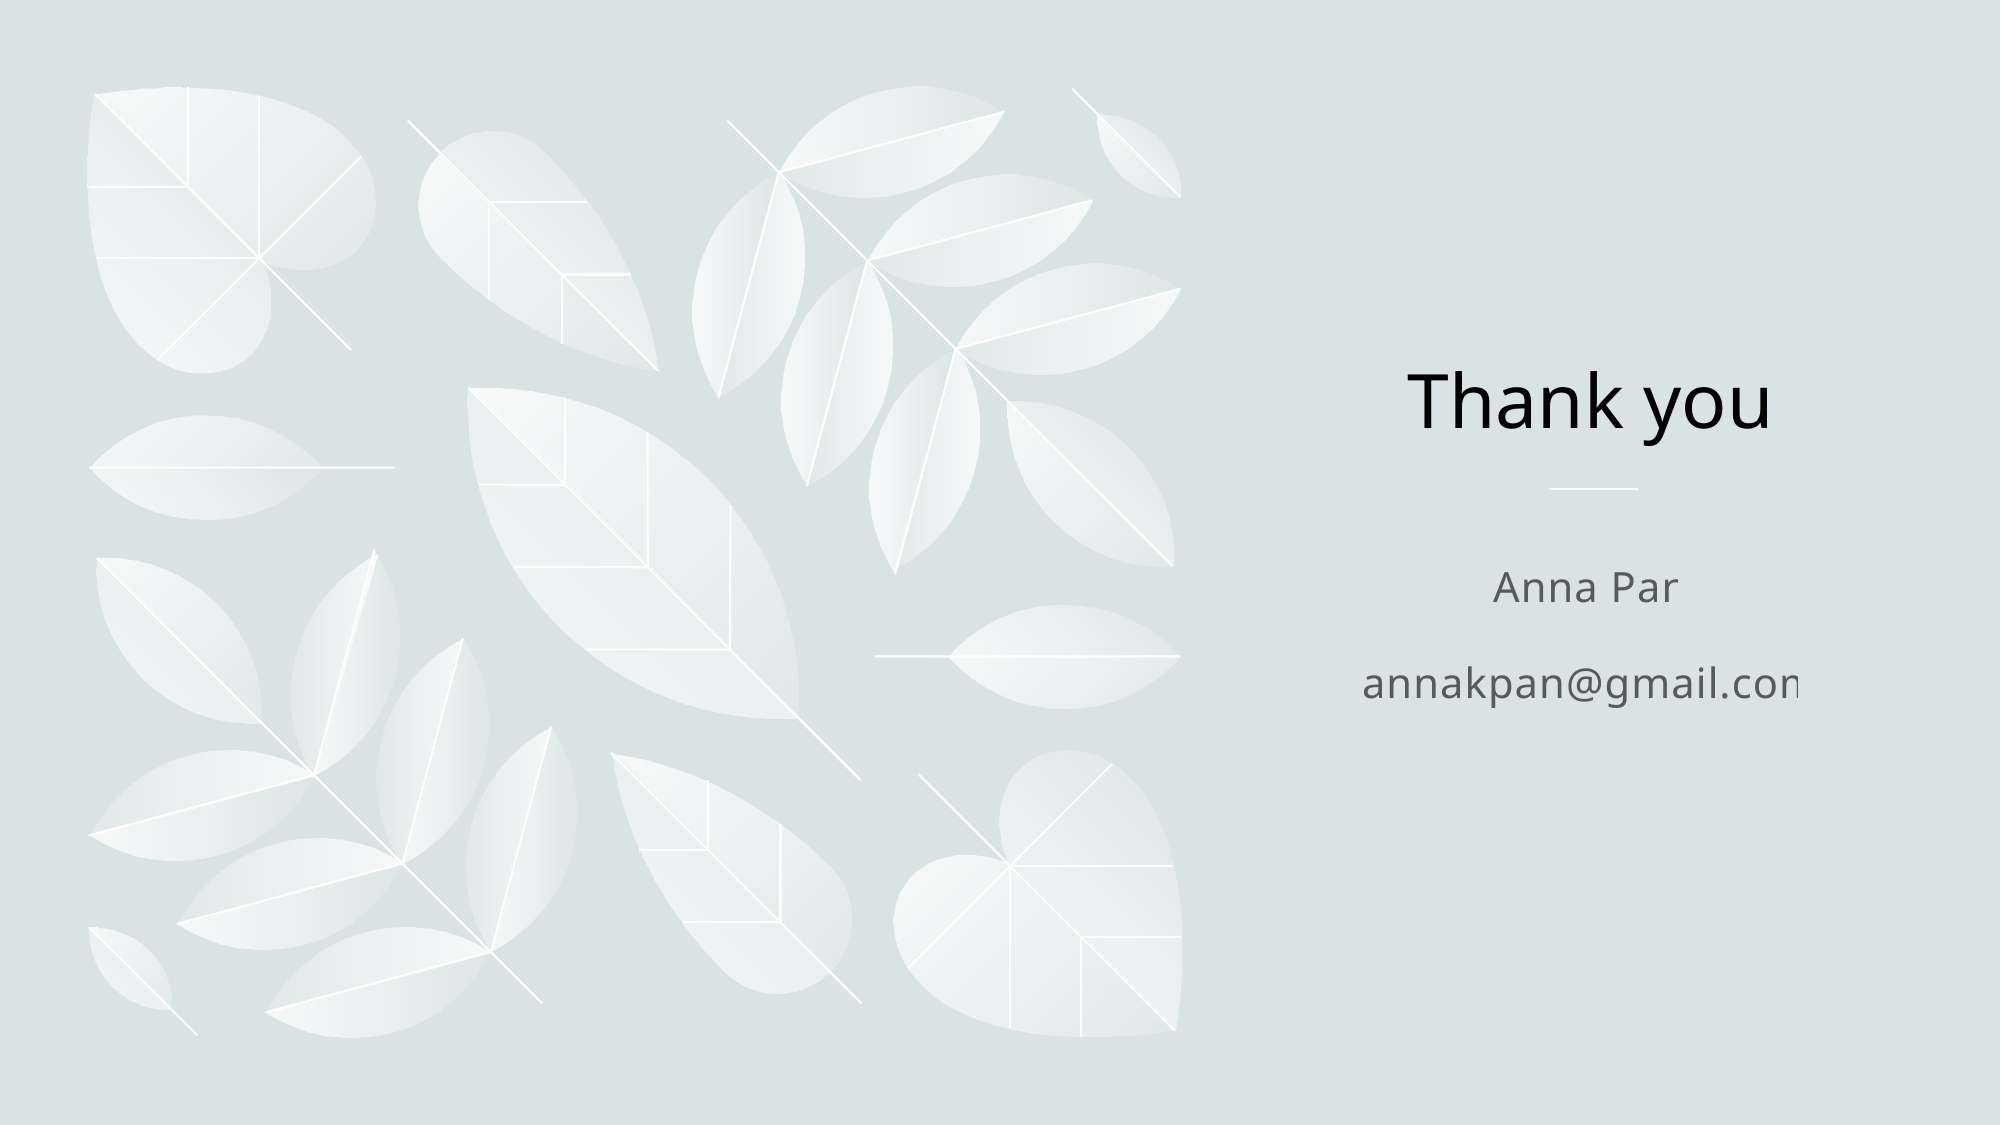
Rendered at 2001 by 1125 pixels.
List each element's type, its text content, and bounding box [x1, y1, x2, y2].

list Anna Pan annakpan@gmail.com [1251, 528, 1929, 1036]
title Thank you [1251, 87, 1930, 451]
